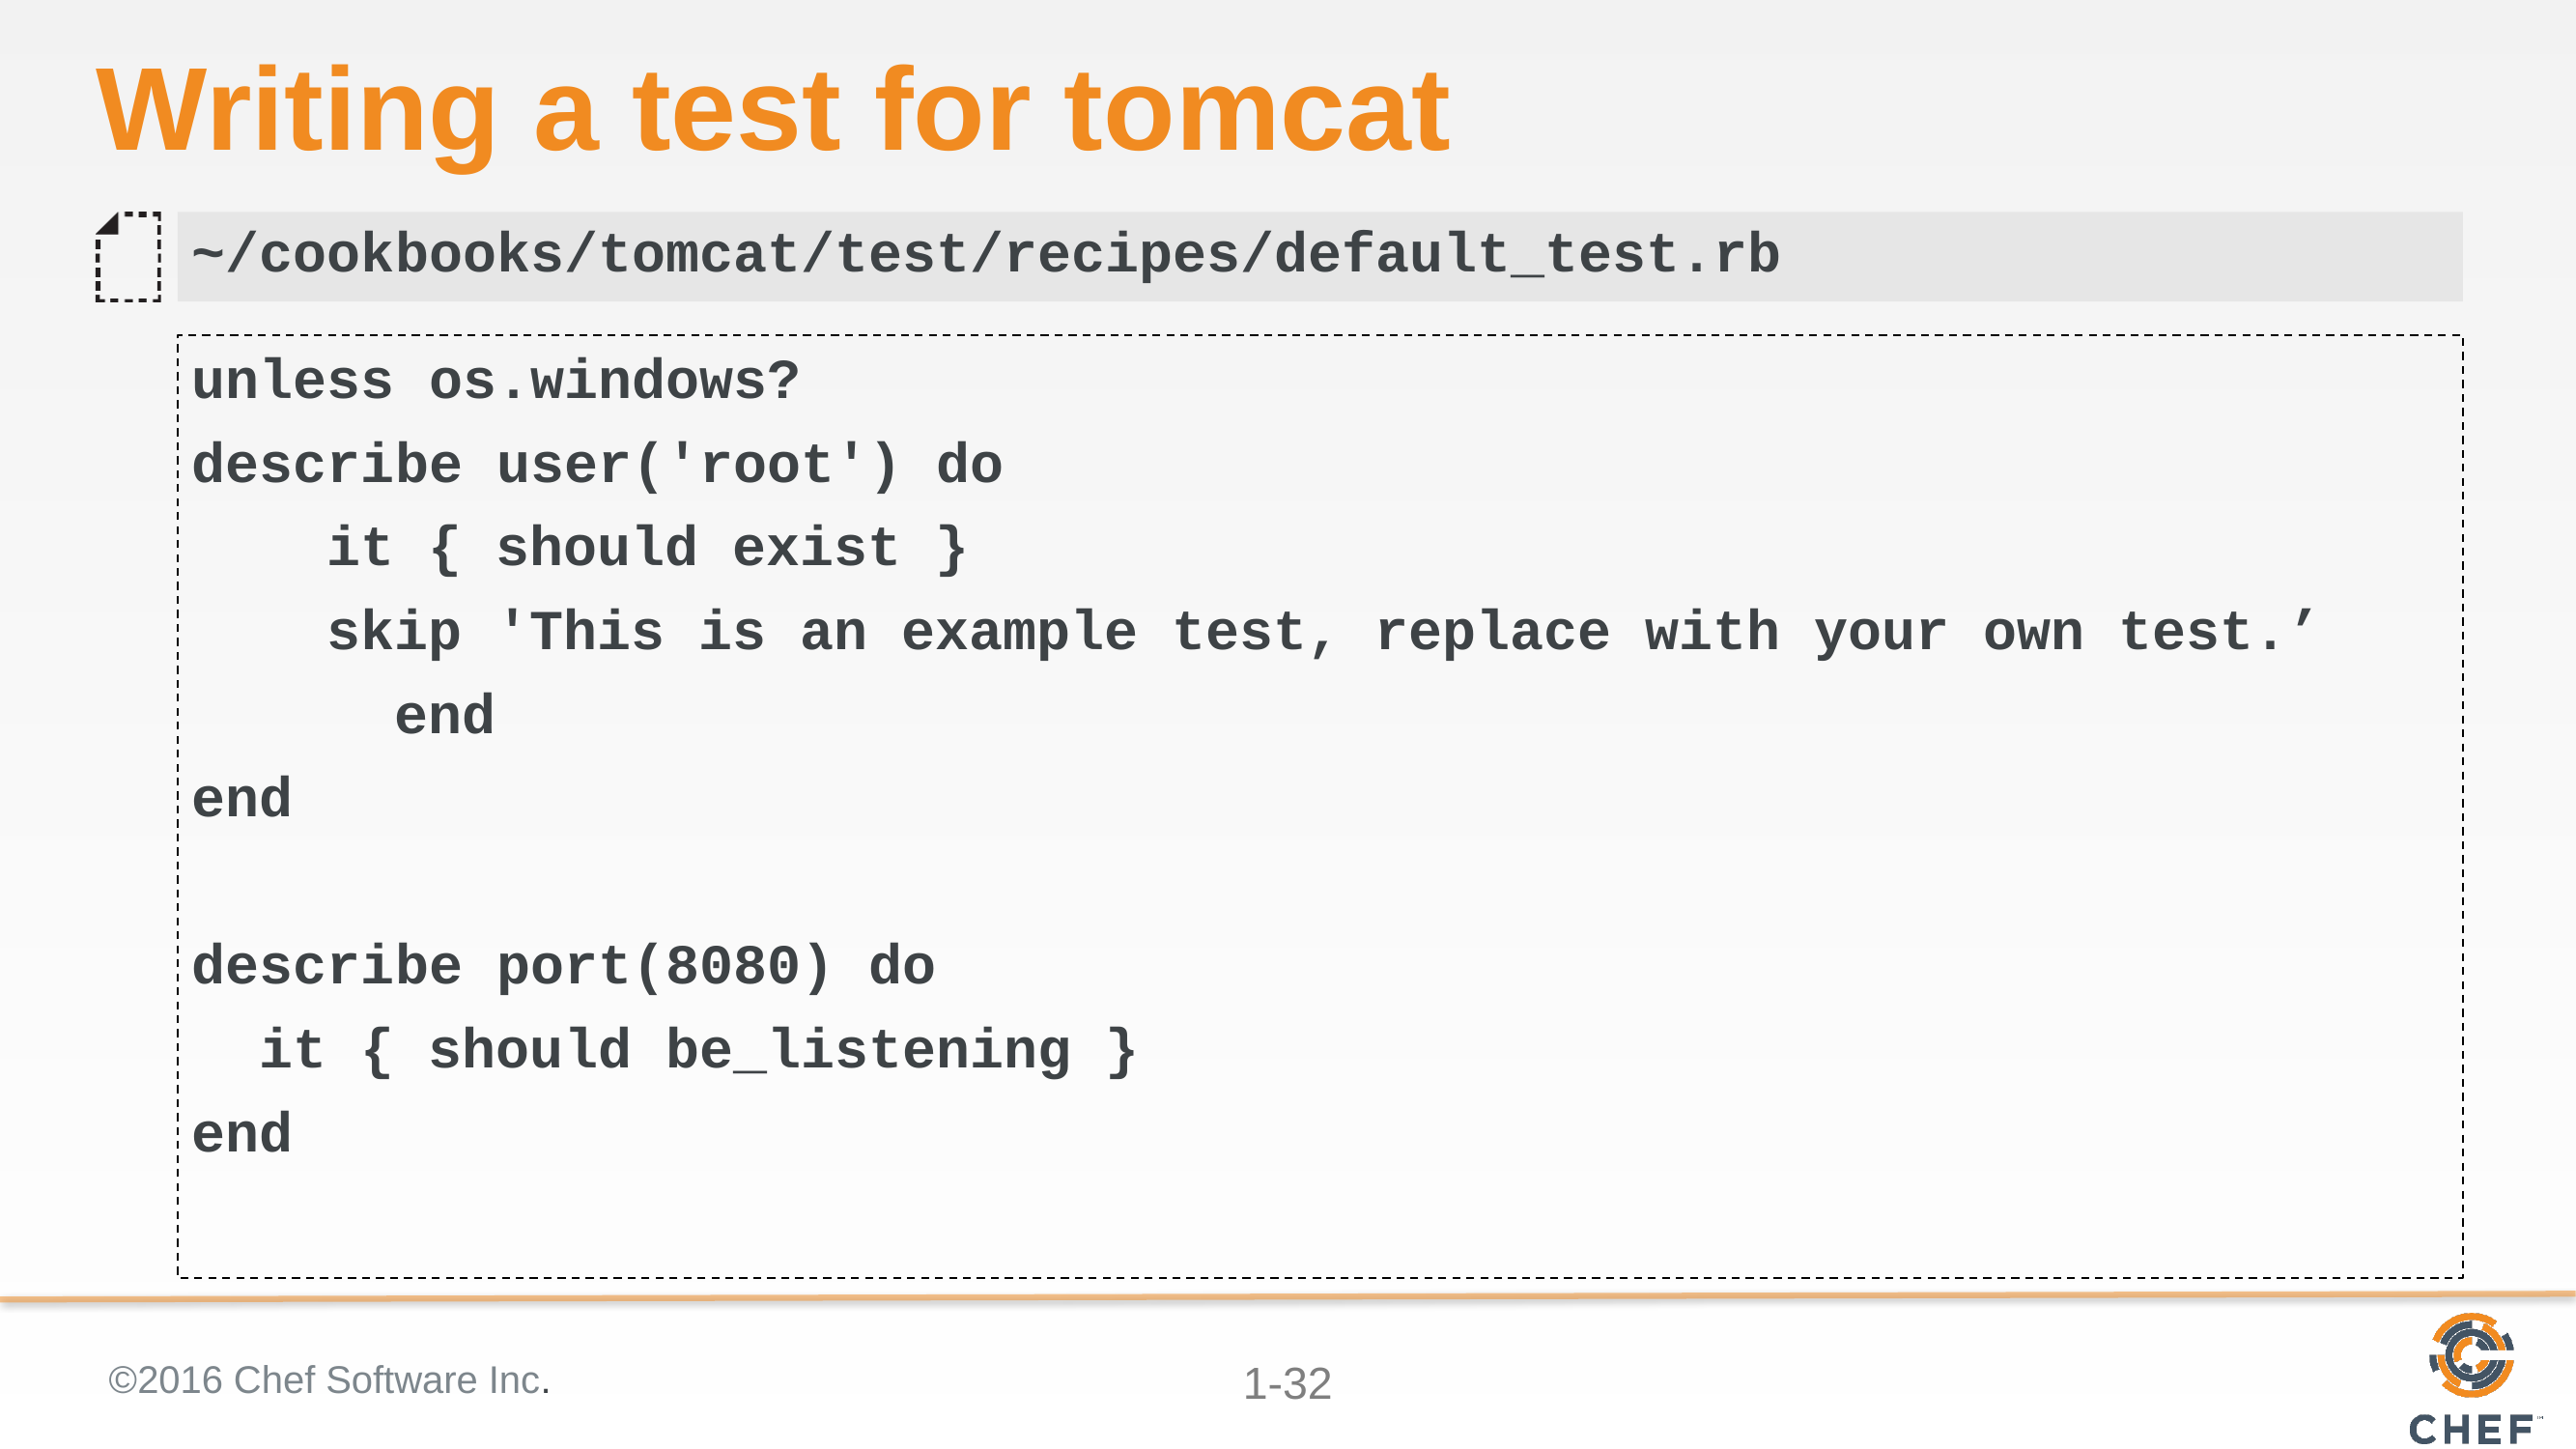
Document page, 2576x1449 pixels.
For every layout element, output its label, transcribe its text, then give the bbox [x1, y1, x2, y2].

title Writing a test for tomcat [96, 48, 2463, 180]
list unless os.windows? describe user('root') do it { should exist } skip 'This is an example test, replace with your own test.’ end end describe port(8080) do it { should be_listening } end [177, 334, 2464, 1279]
picture [2399, 1297, 2551, 1449]
list ~/cookbooks/tomcat/test/recipes/default_test.rb [177, 212, 2463, 302]
